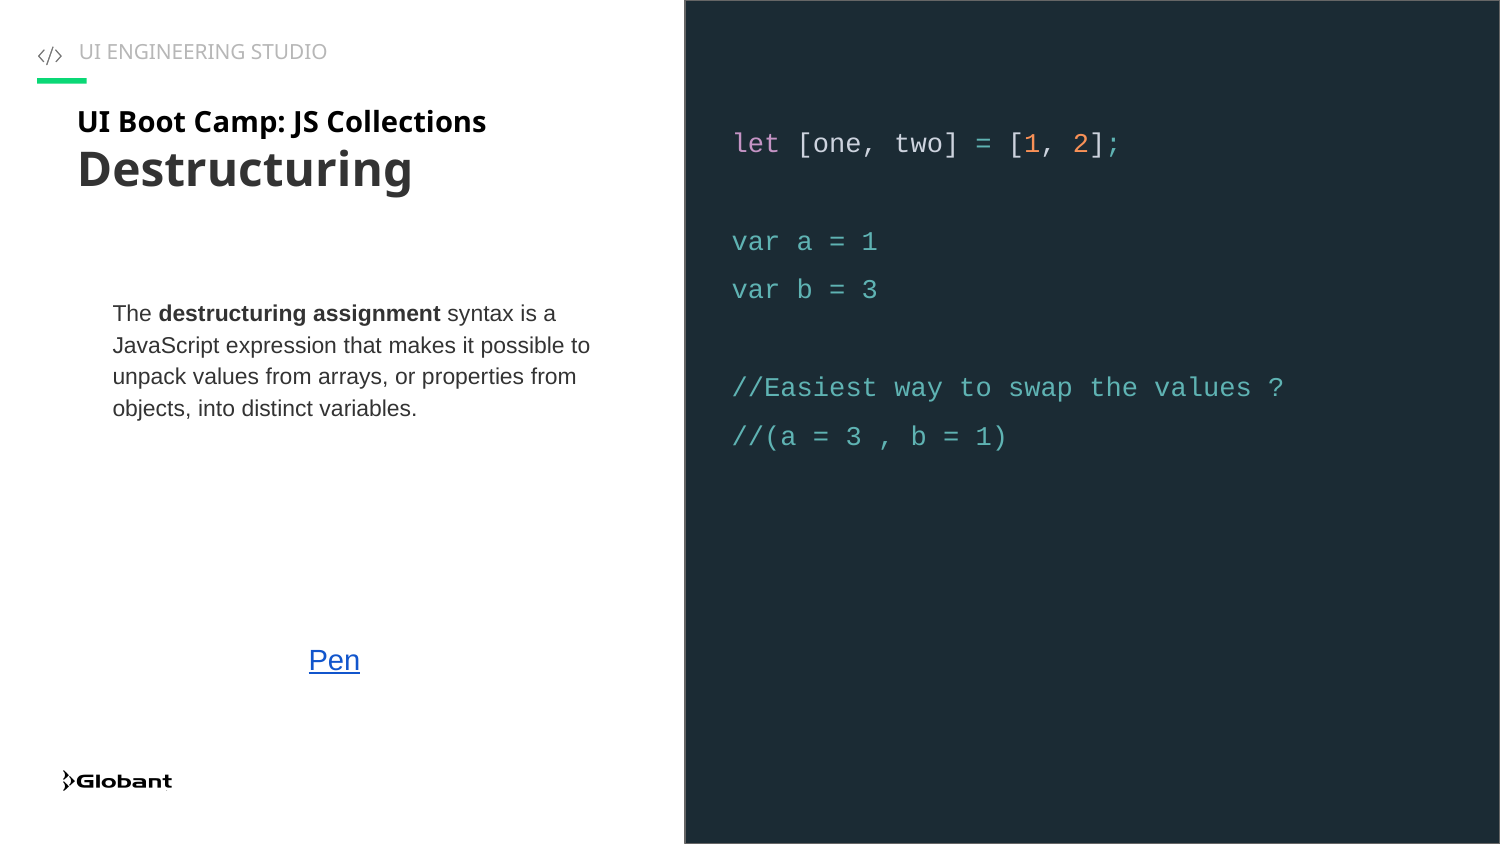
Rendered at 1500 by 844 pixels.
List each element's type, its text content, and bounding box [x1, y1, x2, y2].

text_box [37, 78, 87, 84]
text_box [685, 0, 1500, 844]
picture [62, 770, 172, 791]
text_box UI Boot Camp: JS Collections Destructuring [61, 83, 685, 227]
text_box Pen [293, 626, 402, 701]
text_box The destructuring assignment syntax is a JavaScript expression that makes it possible to unpack values from arrays, or properties from objects, into distinct variables. [97, 279, 666, 680]
text_box UI ENGINEERING STUDIO [64, 29, 632, 69]
text_box let [one, two] = [1, 2]; var a = 1 var b = 3 //Easiest way to swap the values ? //(a = 3 , b = 1) [716, 108, 1425, 516]
picture [36, 45, 63, 66]
